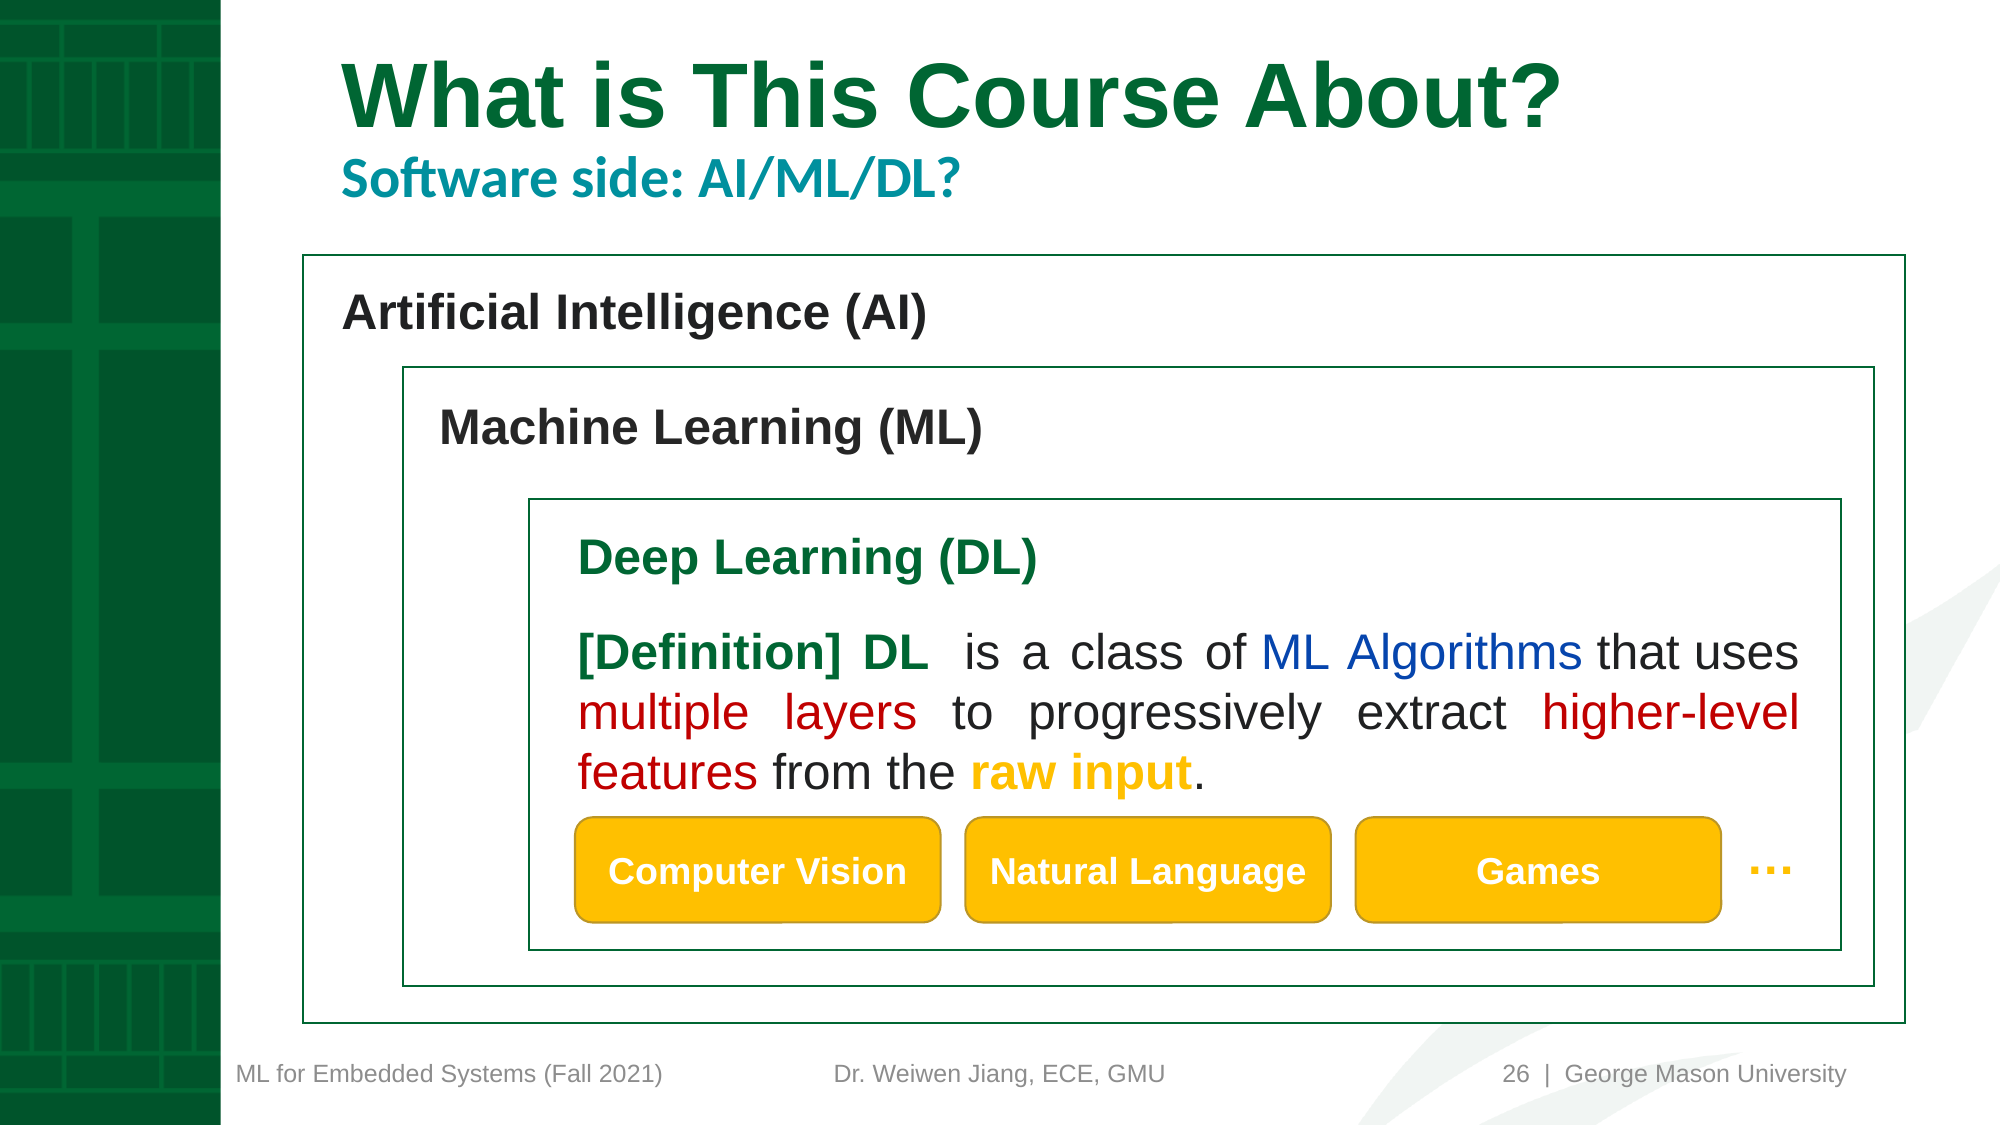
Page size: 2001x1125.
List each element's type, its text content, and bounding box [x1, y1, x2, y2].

text_box Natural Language [964, 816, 1332, 924]
slide_number 26 | George Mason University [1412, 1042, 1863, 1103]
text_box Machine Learning (ML) [424, 387, 1737, 462]
text_box … [1731, 817, 1820, 892]
text_box Computer Vision [573, 816, 942, 924]
title What is This Course About? Software side: AI/ML/DL? [326, 0, 1863, 218]
text_box [302, 254, 1906, 1024]
text_box [402, 366, 1875, 987]
text_box Games [1354, 816, 1723, 924]
picture [0, 0, 221, 1125]
text_box Artificial Intelligence (AI) [326, 271, 1886, 347]
text_box [Definition] DL is a class of ML Algorithms that uses multiple layers to progressively extract higher-level features from the raw input. [562, 612, 1815, 807]
text_box Deep Learning (DL) [562, 517, 1607, 593]
text_box [528, 498, 1842, 951]
